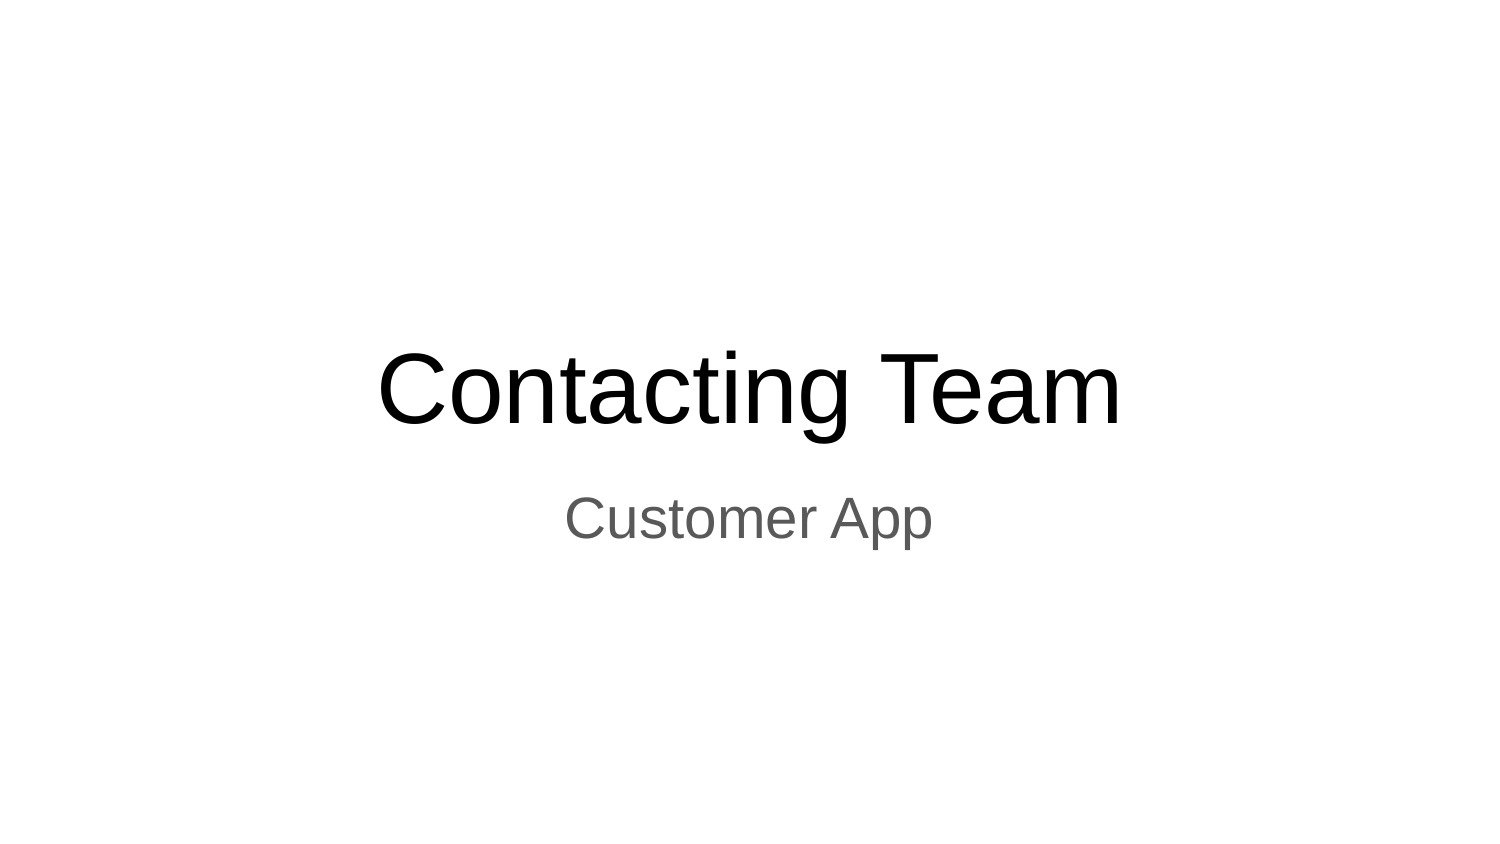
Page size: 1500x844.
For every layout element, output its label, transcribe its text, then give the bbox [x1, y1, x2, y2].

title Contacting Team [51, 122, 1449, 459]
subtitle Customer App [51, 464, 1449, 595]
